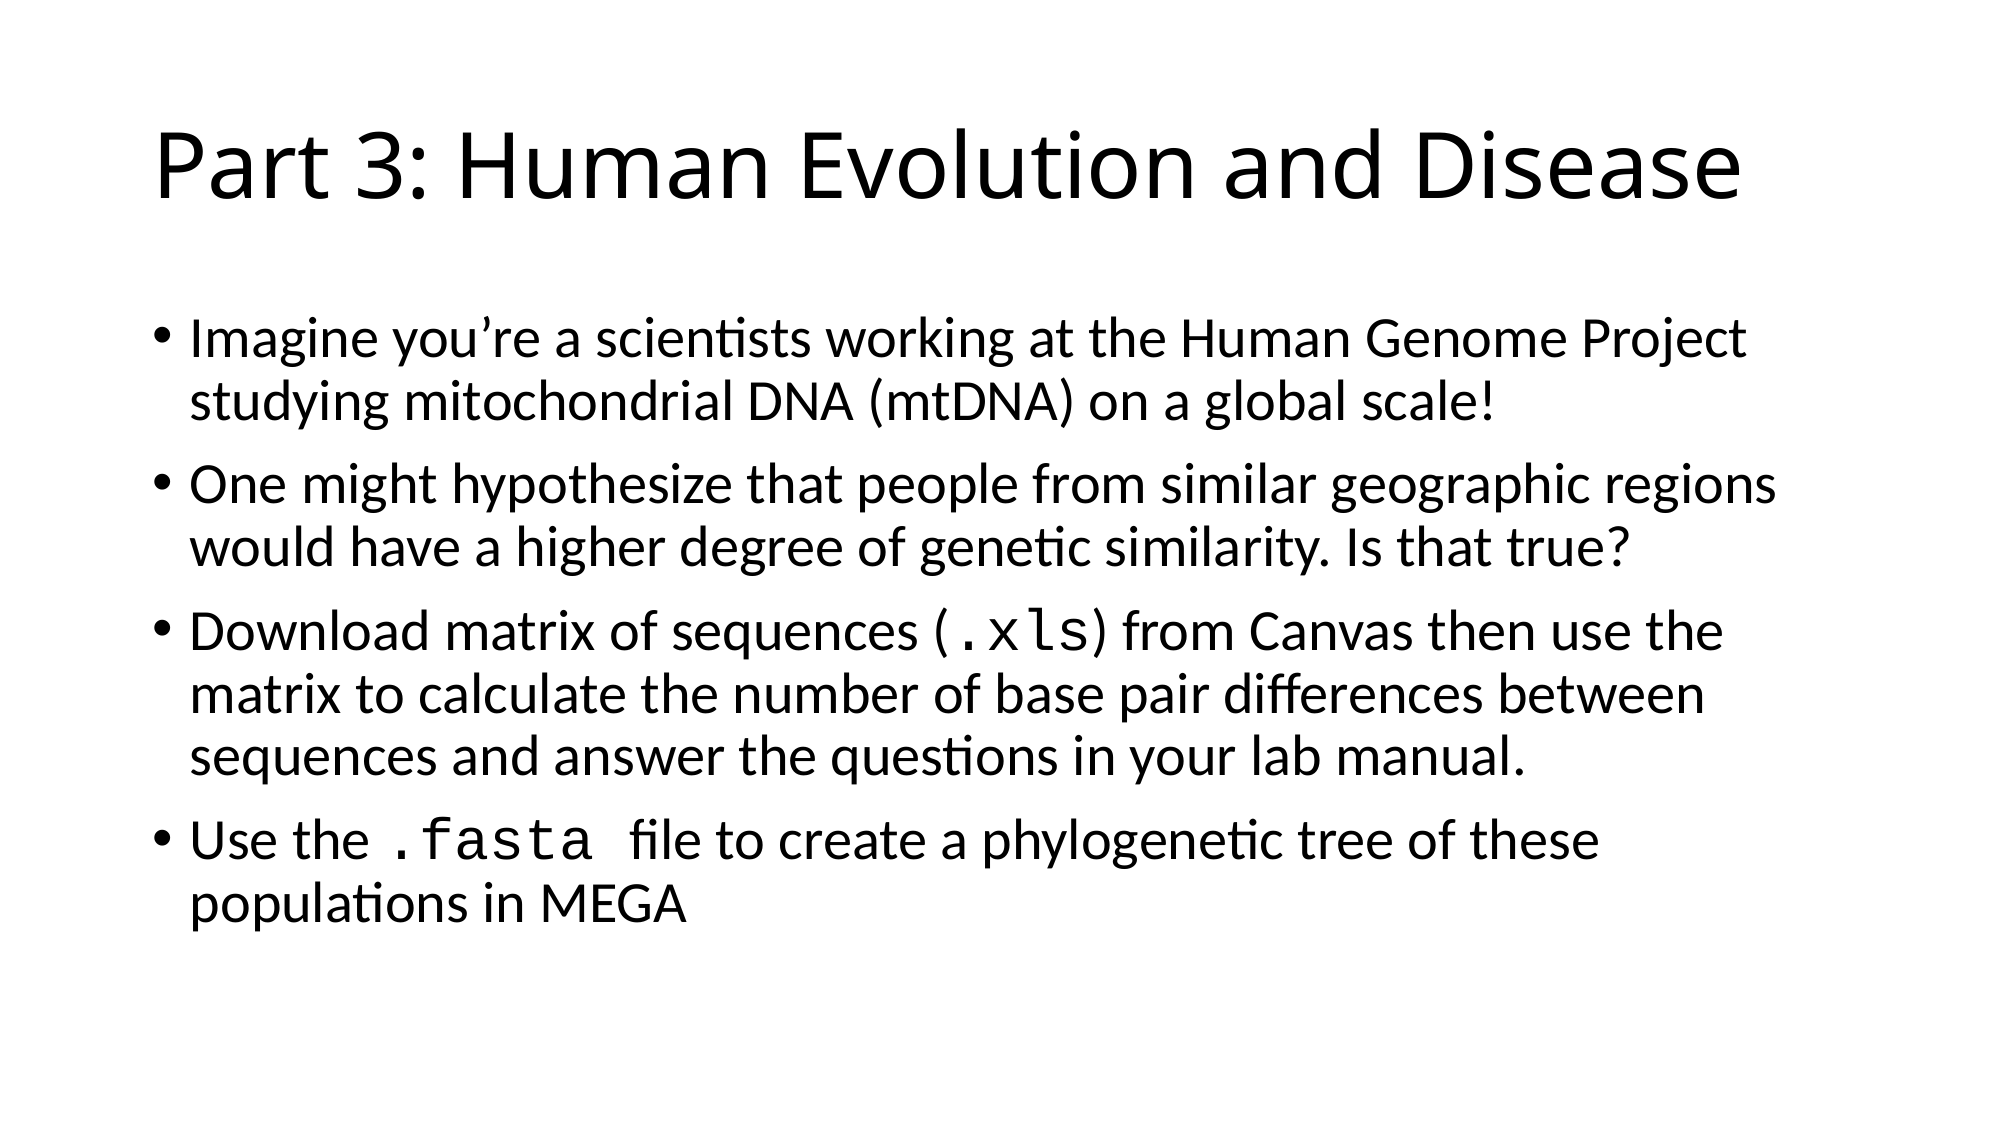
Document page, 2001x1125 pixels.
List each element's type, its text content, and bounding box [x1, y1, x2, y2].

list Imagine you’re a scientists working at the Human Genome Project studying mitochondrial DNA (mtDNA) on a global scale! One might hypothesize that people from similar geographic regions would have a higher degree of genetic similarity. Is that true? Download matrix of sequences (.xls) from Canvas then use the matrix to calculate the number of base pair differences between sequences and answer the questions in your lab manual. Use the .fasta file to create a phylogenetic tree of these populations in MEGA [137, 299, 1863, 1014]
title Part 3: Human Evolution and Disease [137, 59, 1863, 278]
